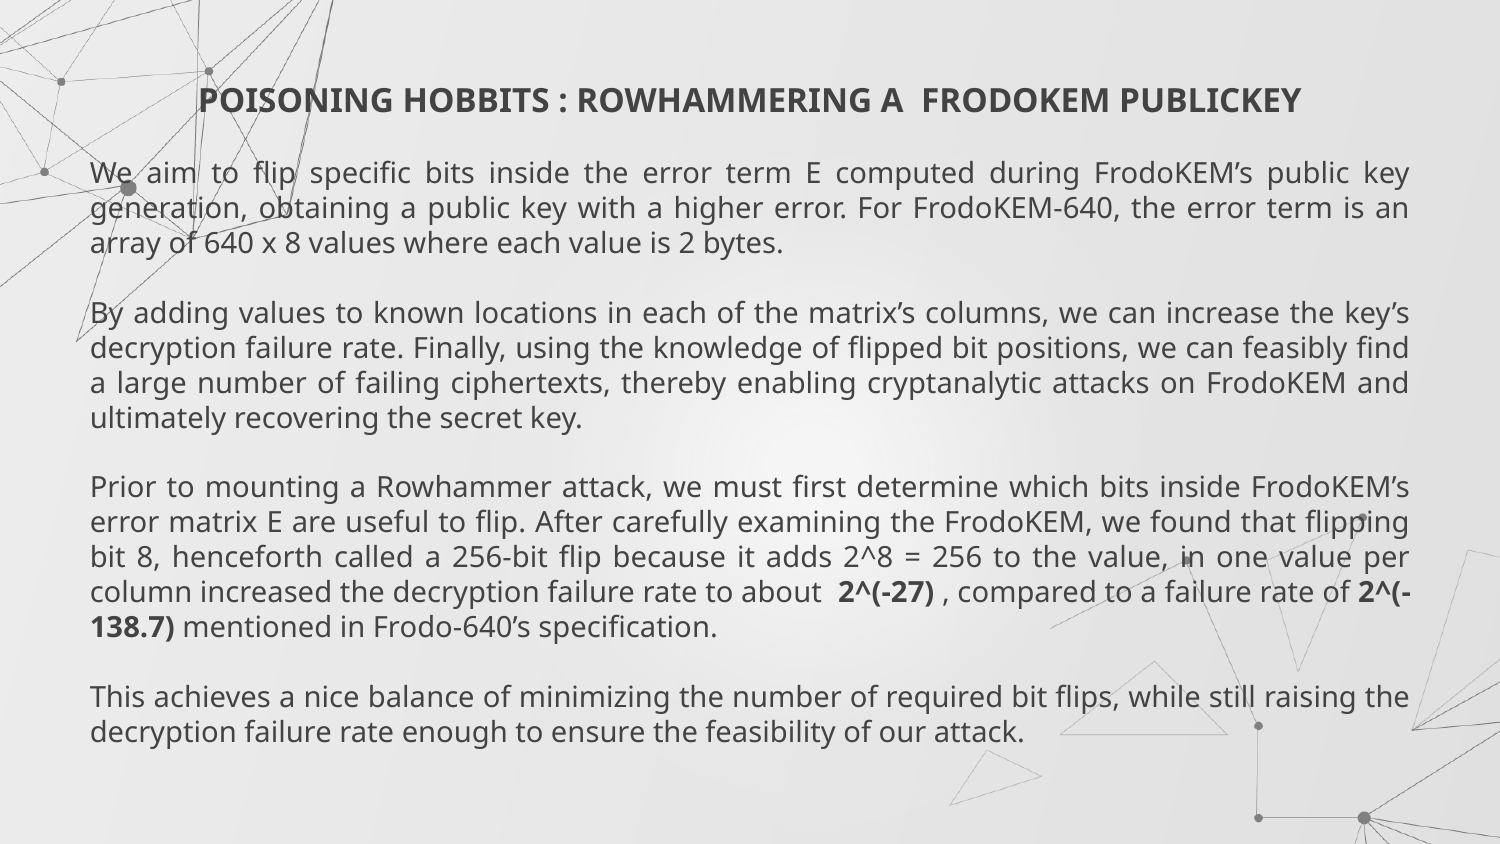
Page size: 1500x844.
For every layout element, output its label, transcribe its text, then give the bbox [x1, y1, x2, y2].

picture [0, 0, 1500, 844]
subtitle POISONING HOBBITS : ROWHAMMERING A FRODOKEM PUBLICKEY We aim to flip specific bits inside the error term E computed during FrodoKEM’s public key generation, obtaining a public key with a higher error. For FrodoKEM-640, the error term is an array of 640 x 8 values where each value is 2 bytes. By adding values to known locations in each of the matrix’s columns, we can increase the key’s decryption failure rate. Finally, using the knowledge of flipped bit positions, we can feasibly find a large number of failing ciphertexts, thereby enabling cryptanalytic attacks on FrodoKEM and ultimately recovering the secret key. Prior to mounting a Rowhammer attack, we must first determine which bits inside FrodoKEM’s error matrix E are useful to flip. After carefully examining the FrodoKEM, we found that flipping bit 8, henceforth called a 256-bit flip because it adds 2^8 = 256 to the value, in one value per column increased the decryption failure rate to about 2^(-27) , compared to a failure rate of 2^(-138.7) mentioned in Frodo-640’s specification. This achieves a nice balance of minimizing the number of required bit flips, while still raising the decryption failure rate enough to ensure the feasibility of our attack. [74, 64, 1427, 787]
